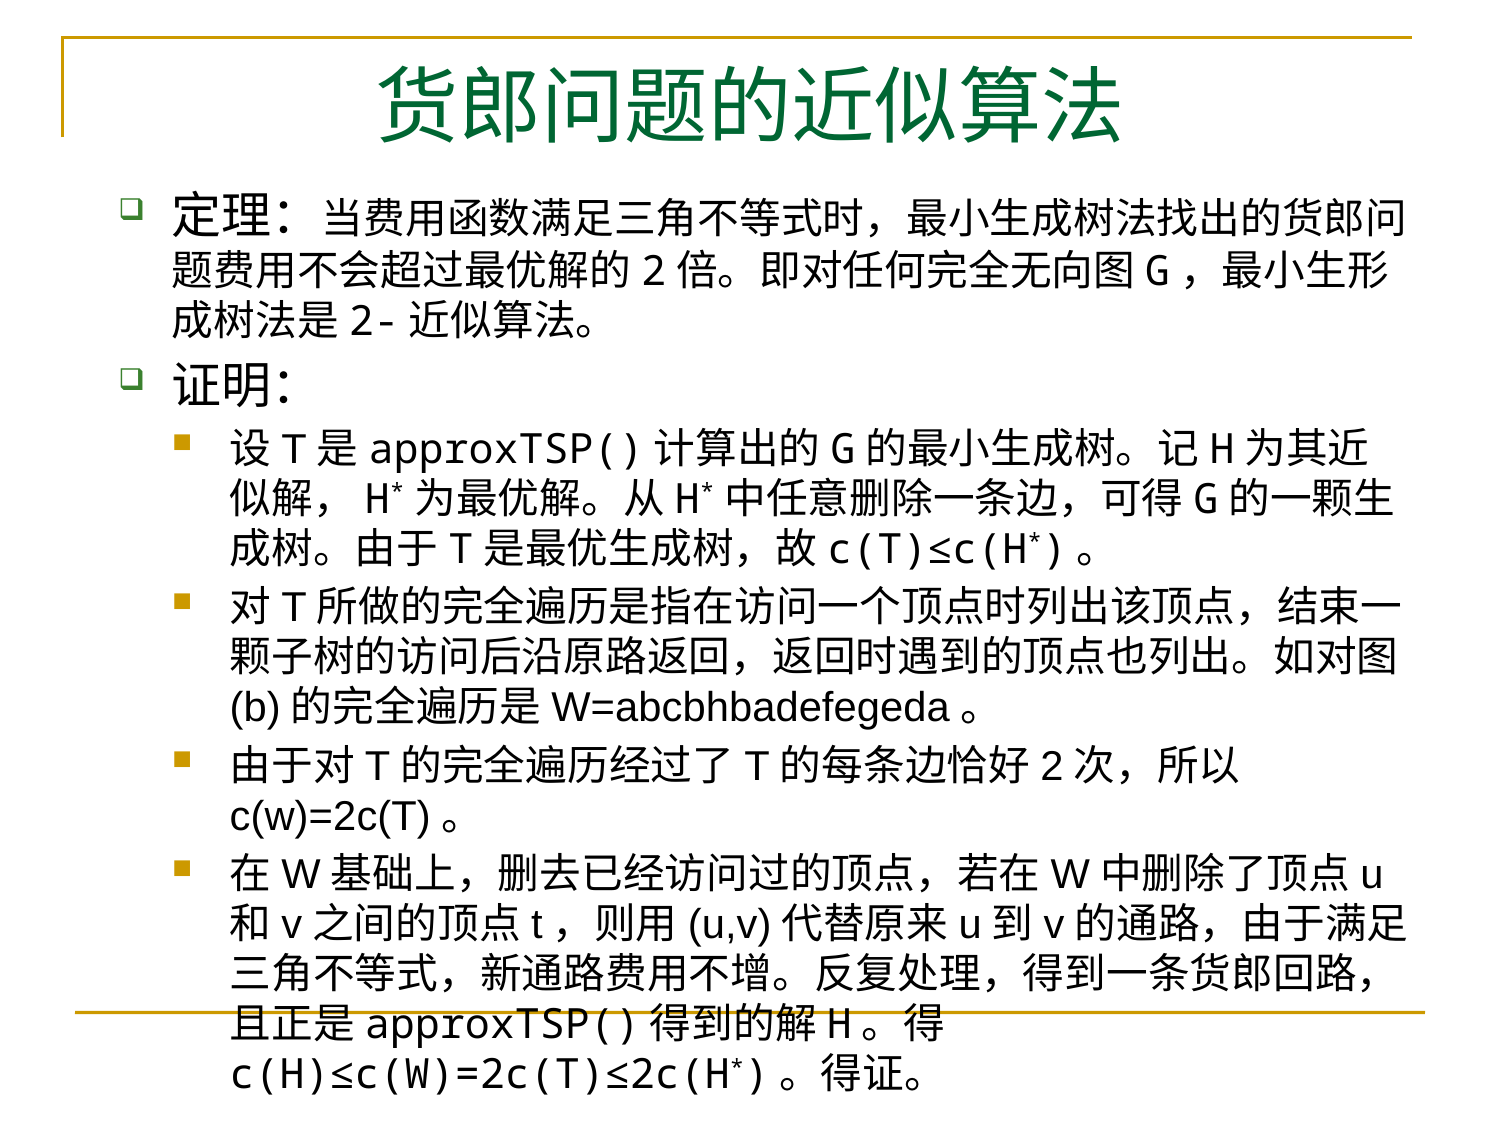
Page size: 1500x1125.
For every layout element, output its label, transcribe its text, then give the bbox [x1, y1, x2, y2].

list 定理：当费用函数满足三角不等式时，最小生成树法找出的货郎问题费用不会超过最优解的2倍。即对任何完全无向图G，最小生形成树法是2-近似算法。 证明： 设T是approxTSP()计算出的G的最小生成树。记H为其近似解，H*为最优解。从H*中任意删除一条边，可得G的一颗生成树。由于T是最优生成树，故c(T)≤c(H*)。 对T所做的完全遍历是指在访问一个顶点时列出该顶点，结束一颗子树的访问后沿原路返回，返回时遇到的顶点也列出。如对图(b)的完全遍历是W=abcbhbadefegeda。 由于对T的完全遍历经过了T的每条边恰好2次，所以c(w)=2c(T)。 在W基础上，删去已经访问过的顶点，若在W中删除了顶点u和v之间的顶点t，则用(u,v)代替原来u到v的通路，由于满足三角不等式，新通路费用不增。反复处理，得到一条货郎回路，且正是approxTSP()得到的解H。得c(H)≤c(W)=2c(T)≤2c(H*)。得证。 [46, 175, 1426, 1006]
title 货郎问题的近似算法 [74, 45, 1426, 175]
